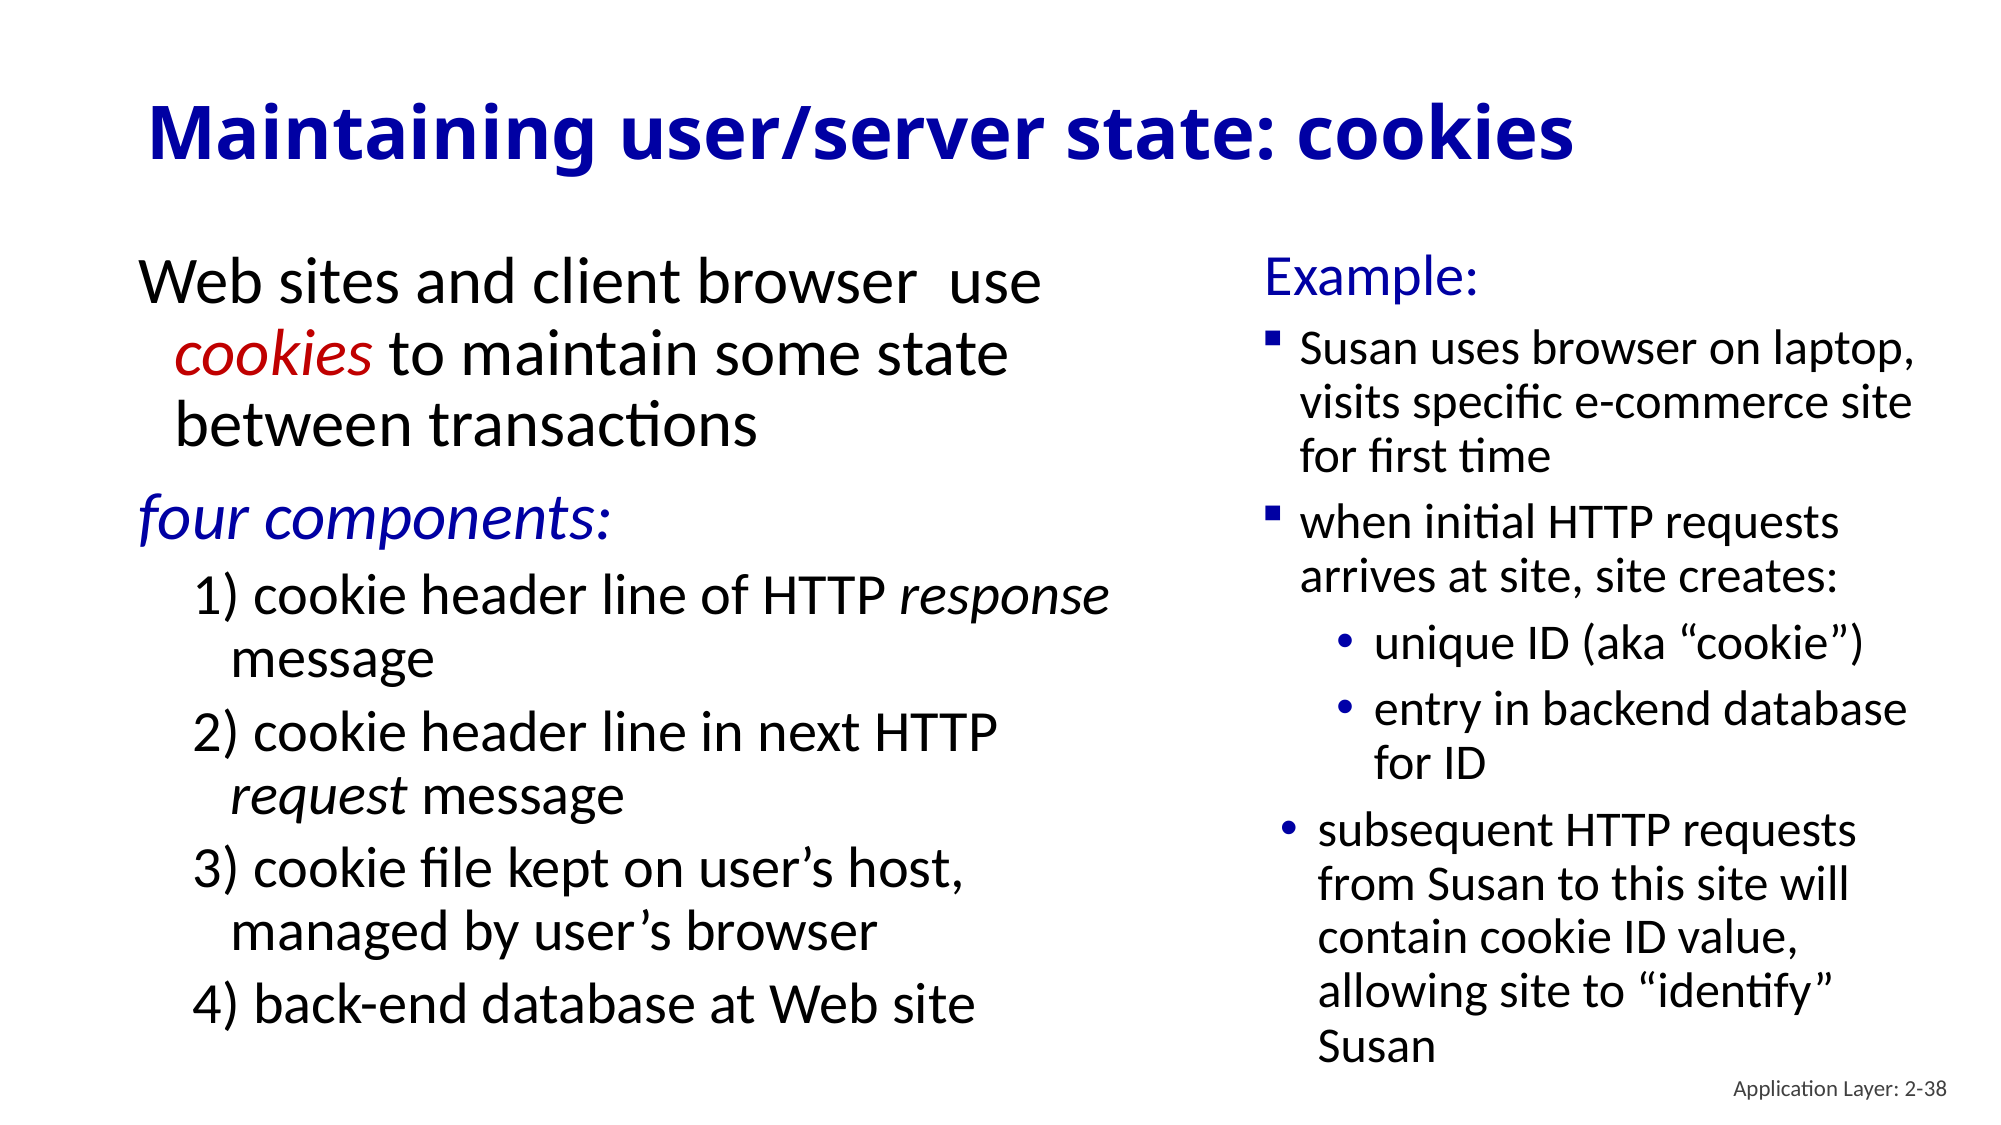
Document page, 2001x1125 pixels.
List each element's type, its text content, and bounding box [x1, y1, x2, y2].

text_box Example: Susan uses browser on laptop, visits specific e-commerce site for first time when initial HTTP requests arrives at site, site creates: unique ID (aka “cookie”) entry in backend database for ID subsequent HTTP requests from Susan to this site will contain cookie ID value, allowing site to “identify” Susan [1246, 238, 1963, 1063]
slide_number Application Layer: 2-38 [1512, 1063, 1963, 1117]
text_box Web sites and client browser use cookies to maintain some state between transactions four components: 1) cookie header line of HTTP response message 2) cookie header line in next HTTP request message 3) cookie file kept on user’s host, managed by user’s browser 4) back-end database at Web site [102, 238, 1142, 1040]
title Maintaining user/server state: cookies [131, 62, 1856, 209]
